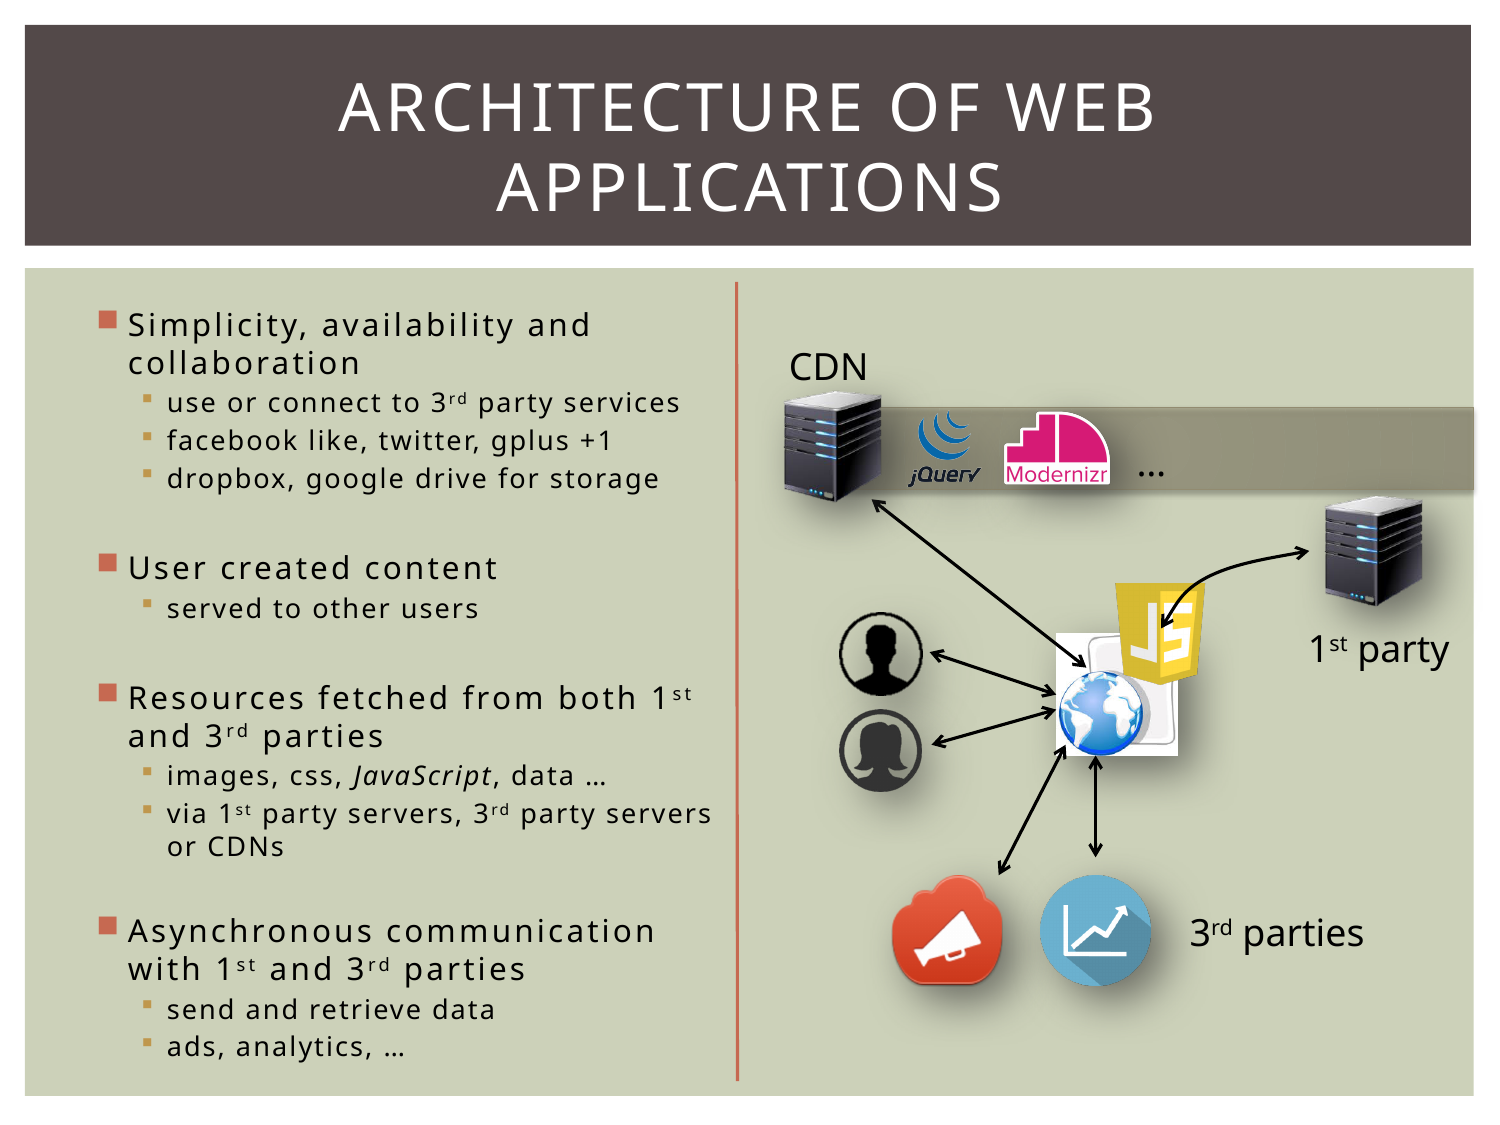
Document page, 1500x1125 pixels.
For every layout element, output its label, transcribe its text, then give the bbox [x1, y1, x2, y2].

picture [891, 874, 1003, 987]
picture [772, 381, 905, 514]
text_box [931, 709, 1057, 746]
picture [1040, 874, 1152, 986]
picture [1313, 486, 1445, 618]
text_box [871, 498, 1087, 668]
text_box … [1121, 431, 1182, 492]
text_box [1142, 407, 1474, 490]
text_box 1st party [1293, 617, 1465, 678]
title Architecture of web applications [62, 58, 1438, 232]
picture [1055, 578, 1216, 756]
picture [839, 709, 923, 793]
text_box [998, 744, 1066, 876]
picture [839, 612, 923, 696]
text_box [929, 651, 1057, 695]
list Simplicity, availability and collaboration use or connect to 3rd party services facebook like, twitter, gplus +1 dropbox, google drive for storage User created content served to other users Resources fetched from both 1st and 3rd parties images, css, JavaScript, data … via 1st party servers, 3rd party servers or CDNs Asynchronous communication with 1st and 3rd parties send and retrieve data ads, analytics, … [74, 297, 731, 1075]
text_box CDN [774, 335, 884, 380]
text_box [1202, 545, 1308, 599]
picture [1001, 410, 1112, 487]
picture [906, 410, 984, 487]
text_box 3rd parties [1174, 901, 1380, 962]
